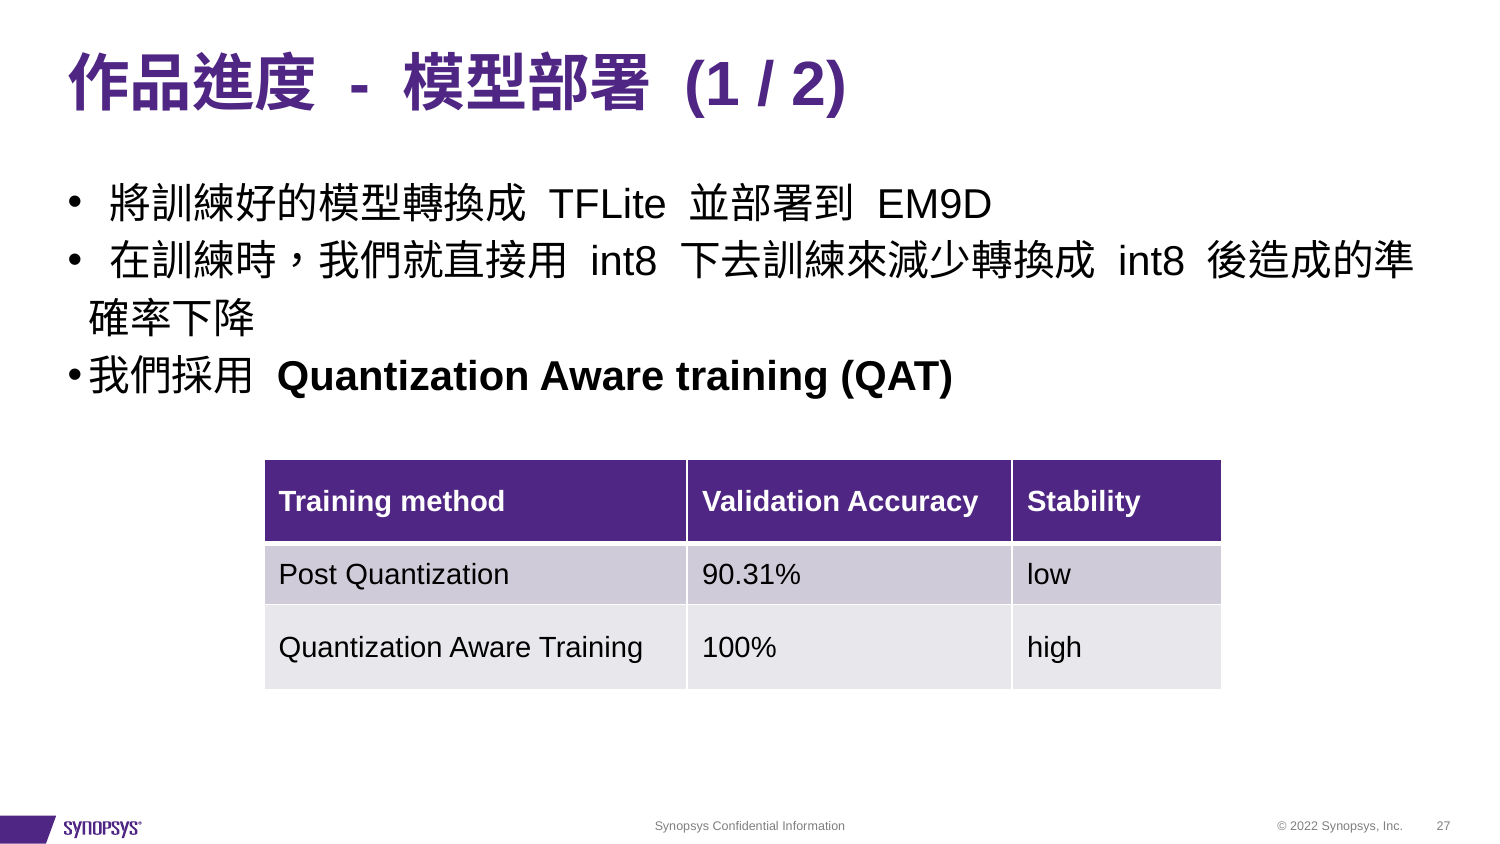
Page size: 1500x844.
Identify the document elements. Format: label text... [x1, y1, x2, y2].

title 作品進度 - 模型部署 (1 / 2) [56, 0, 1444, 124]
list 將訓練好的模型轉換成 TFLite 並部署到 EM9D 在訓練時，我們就直接用 int8 下去訓練來減少轉換成 int8 後造成的準確率下降 我們採用 Quantization Aware training (QAT) [56, 163, 1444, 760]
table_cell 100% [688, 605, 1011, 689]
table_cell Quantization Aware Training [265, 605, 686, 689]
table_cell Post Quantization [265, 546, 686, 604]
table_cell high [1013, 605, 1221, 689]
table_cell 90.31% [688, 546, 1011, 604]
table_header Stability [1013, 460, 1221, 541]
table_header Training method [265, 460, 686, 541]
table_header Validation Accuracy [688, 460, 1011, 541]
table_cell low [1013, 546, 1221, 604]
